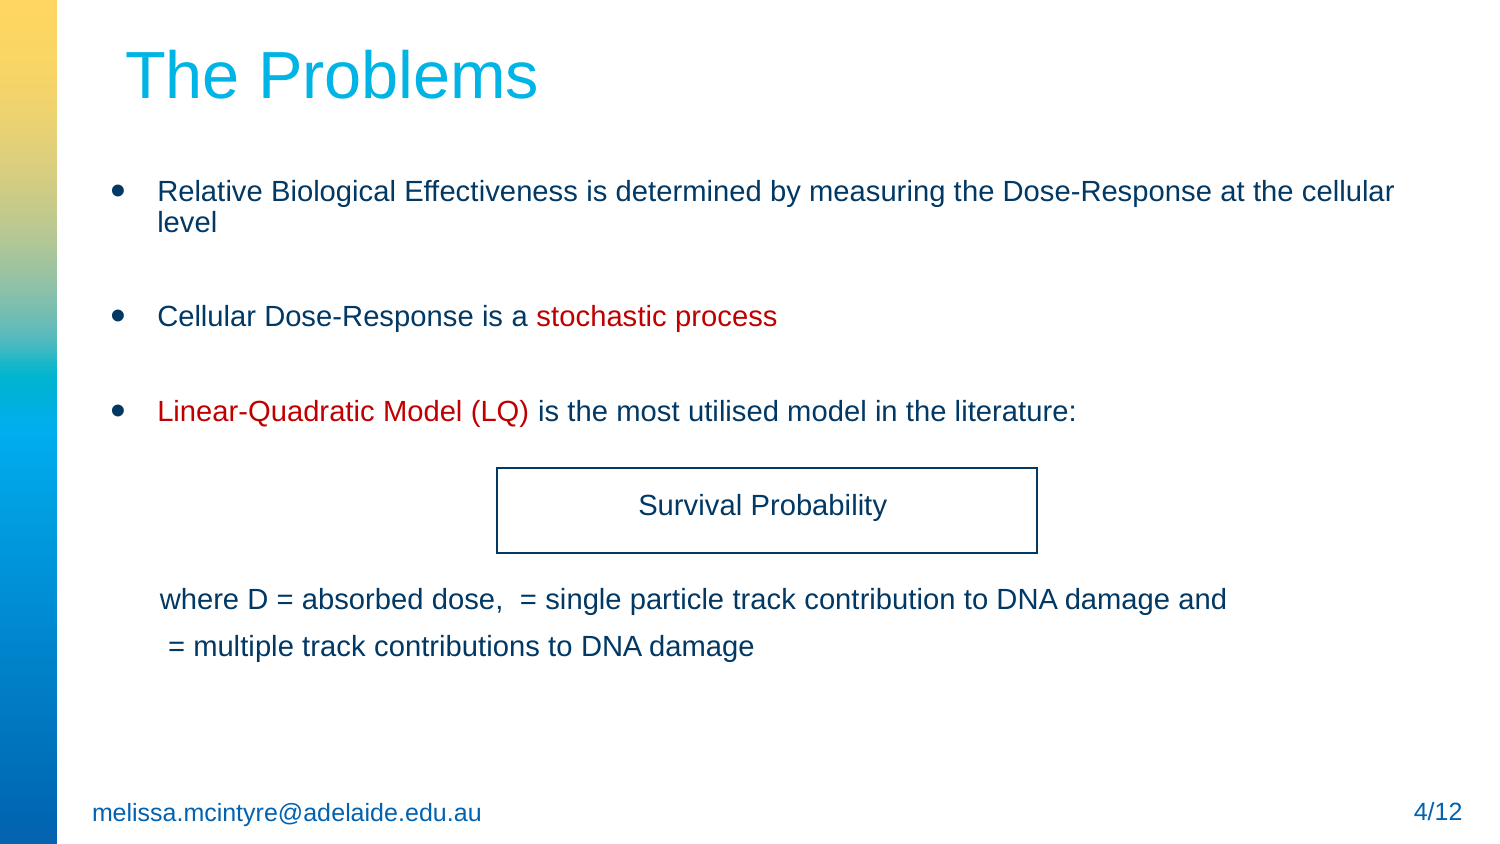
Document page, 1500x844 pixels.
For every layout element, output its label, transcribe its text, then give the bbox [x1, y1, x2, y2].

text_box The Problems [110, 34, 800, 100]
text_box 4/12 [1398, 788, 1478, 833]
text_box [496, 467, 1038, 554]
text_box melissa.mcintyre@adelaide.edu.au [77, 789, 498, 834]
